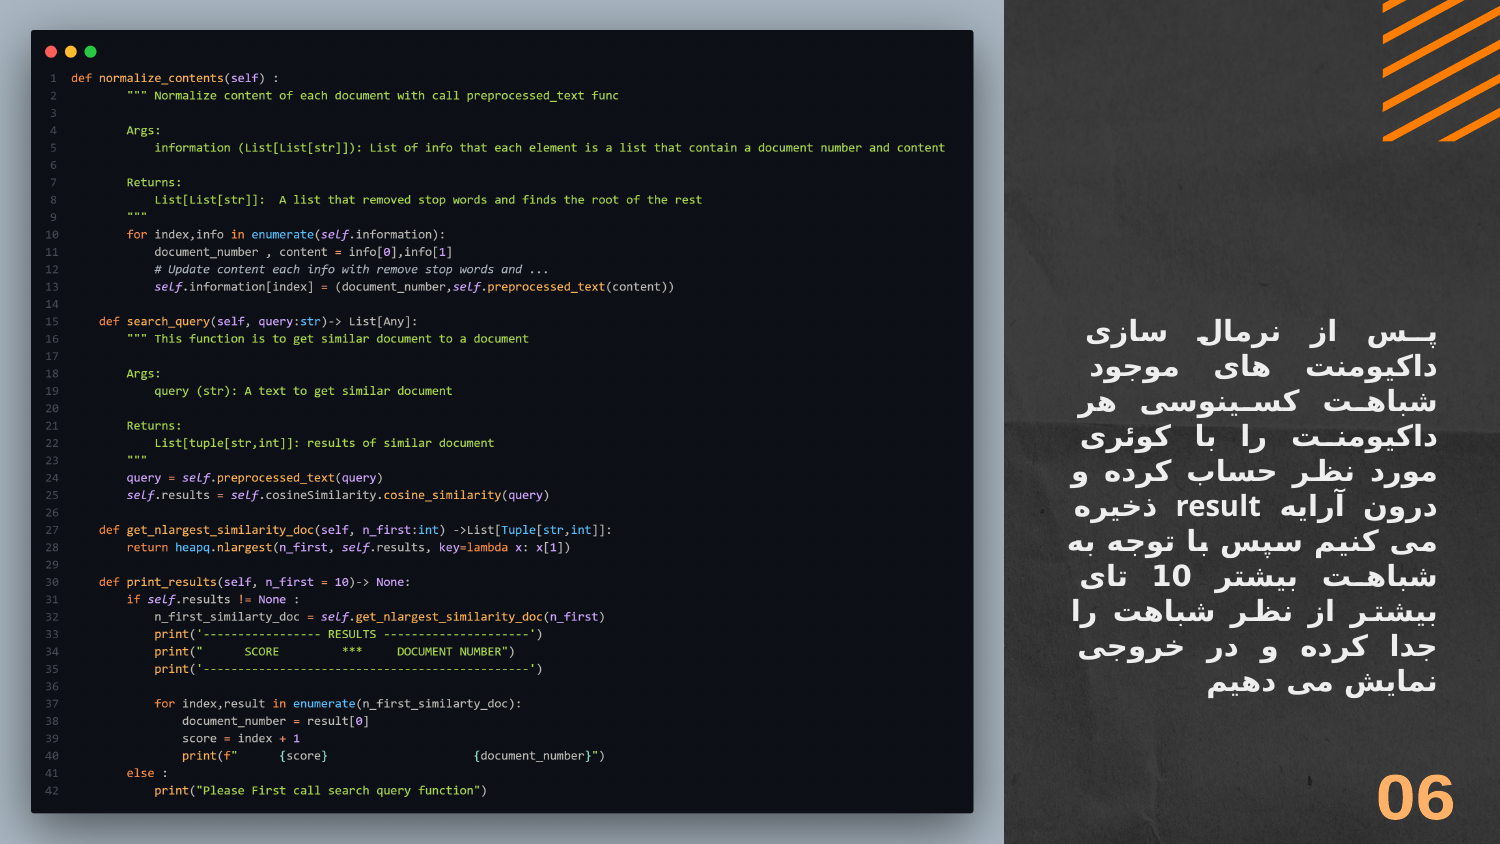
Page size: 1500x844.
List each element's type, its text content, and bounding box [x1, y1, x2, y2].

text_box پس از نرمال سازی داکیومنت های موجود شباهت کسینوسی هر داکیومنت را با کوئری مورد نظر حساب کرده و درون آرایه result ذخیره می کنیم سپس با توجه به شباهت بیشتر 10 تای بیشتر از نظر شباهت را جدا کرده و در خروجی نمایش می دهیم [1051, 227, 1453, 730]
picture [0, 0, 1004, 844]
